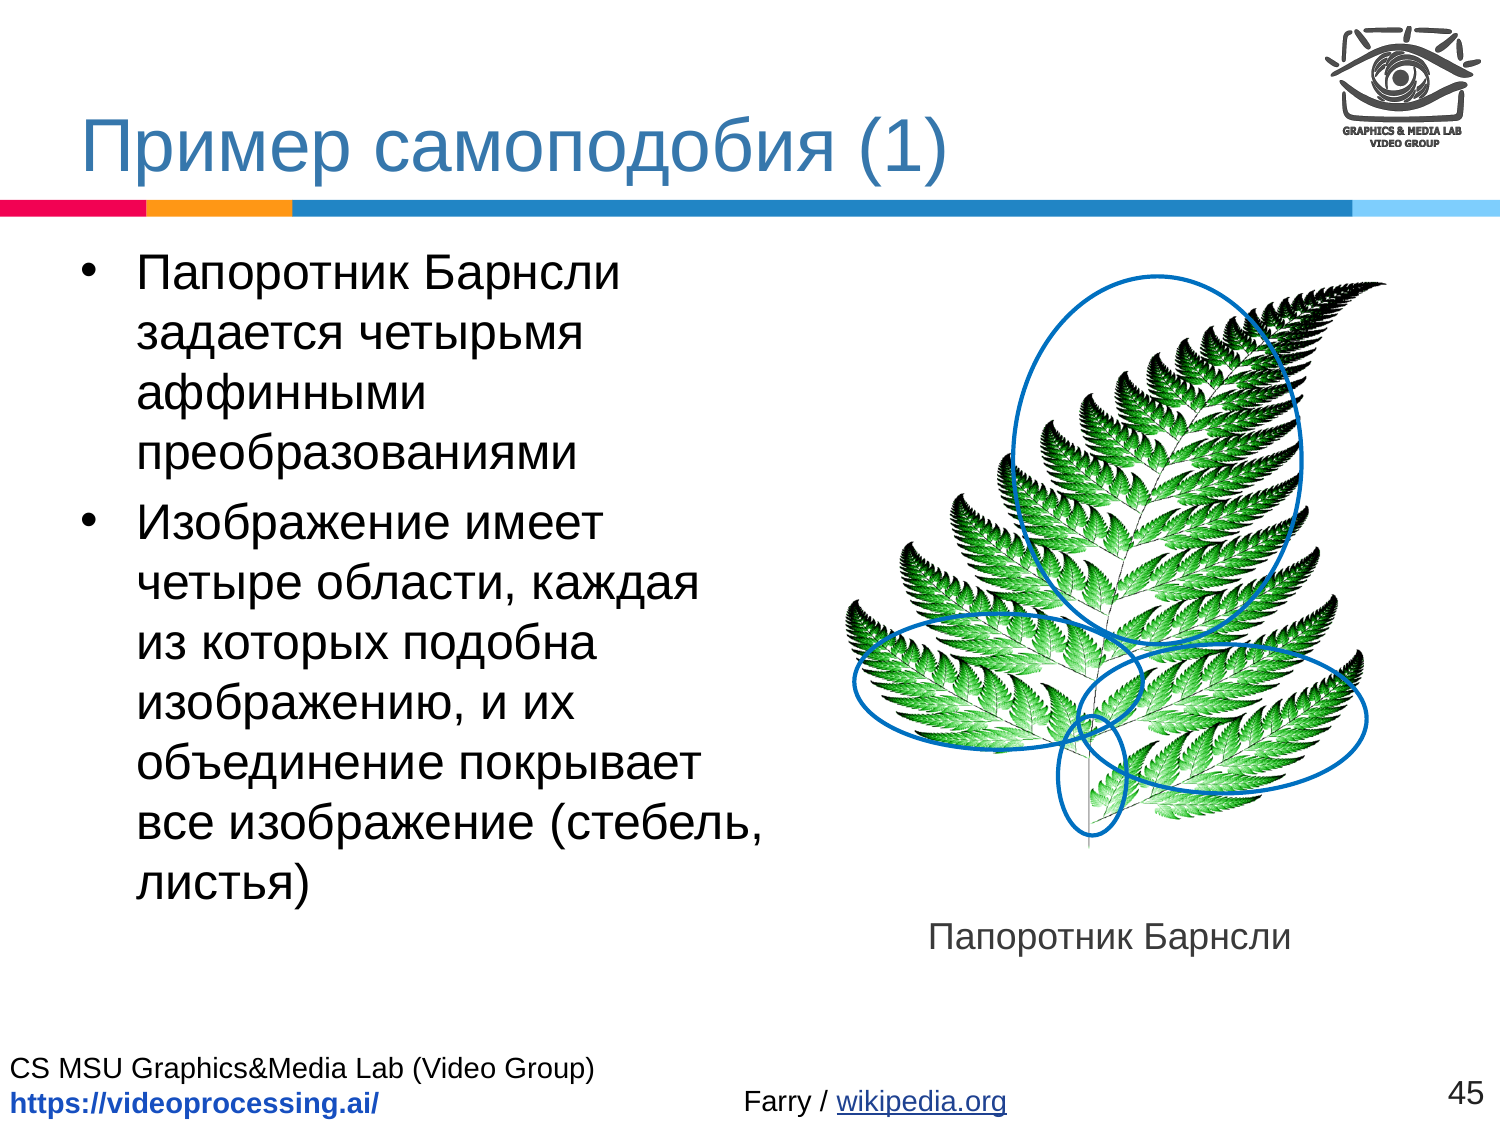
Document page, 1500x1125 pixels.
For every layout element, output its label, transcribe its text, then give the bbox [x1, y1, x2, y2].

list Папоротник Барнсли задается четырьмя аффинными преобразованиями Изображение имеет четыре области, каждая из которых подобна изображению, и их объединение покрывает все изображение (стебель, листья) [64, 231, 790, 1000]
title Пример самоподобия (1) [64, 6, 1316, 195]
text_box Папоротник Барнсли [750, 893, 1470, 969]
slide_number 1 [1403, 1064, 1500, 1116]
list Farry / wikipedia.org [691, 1007, 1400, 1125]
picture [830, 276, 1404, 849]
picture [1325, 26, 1481, 147]
